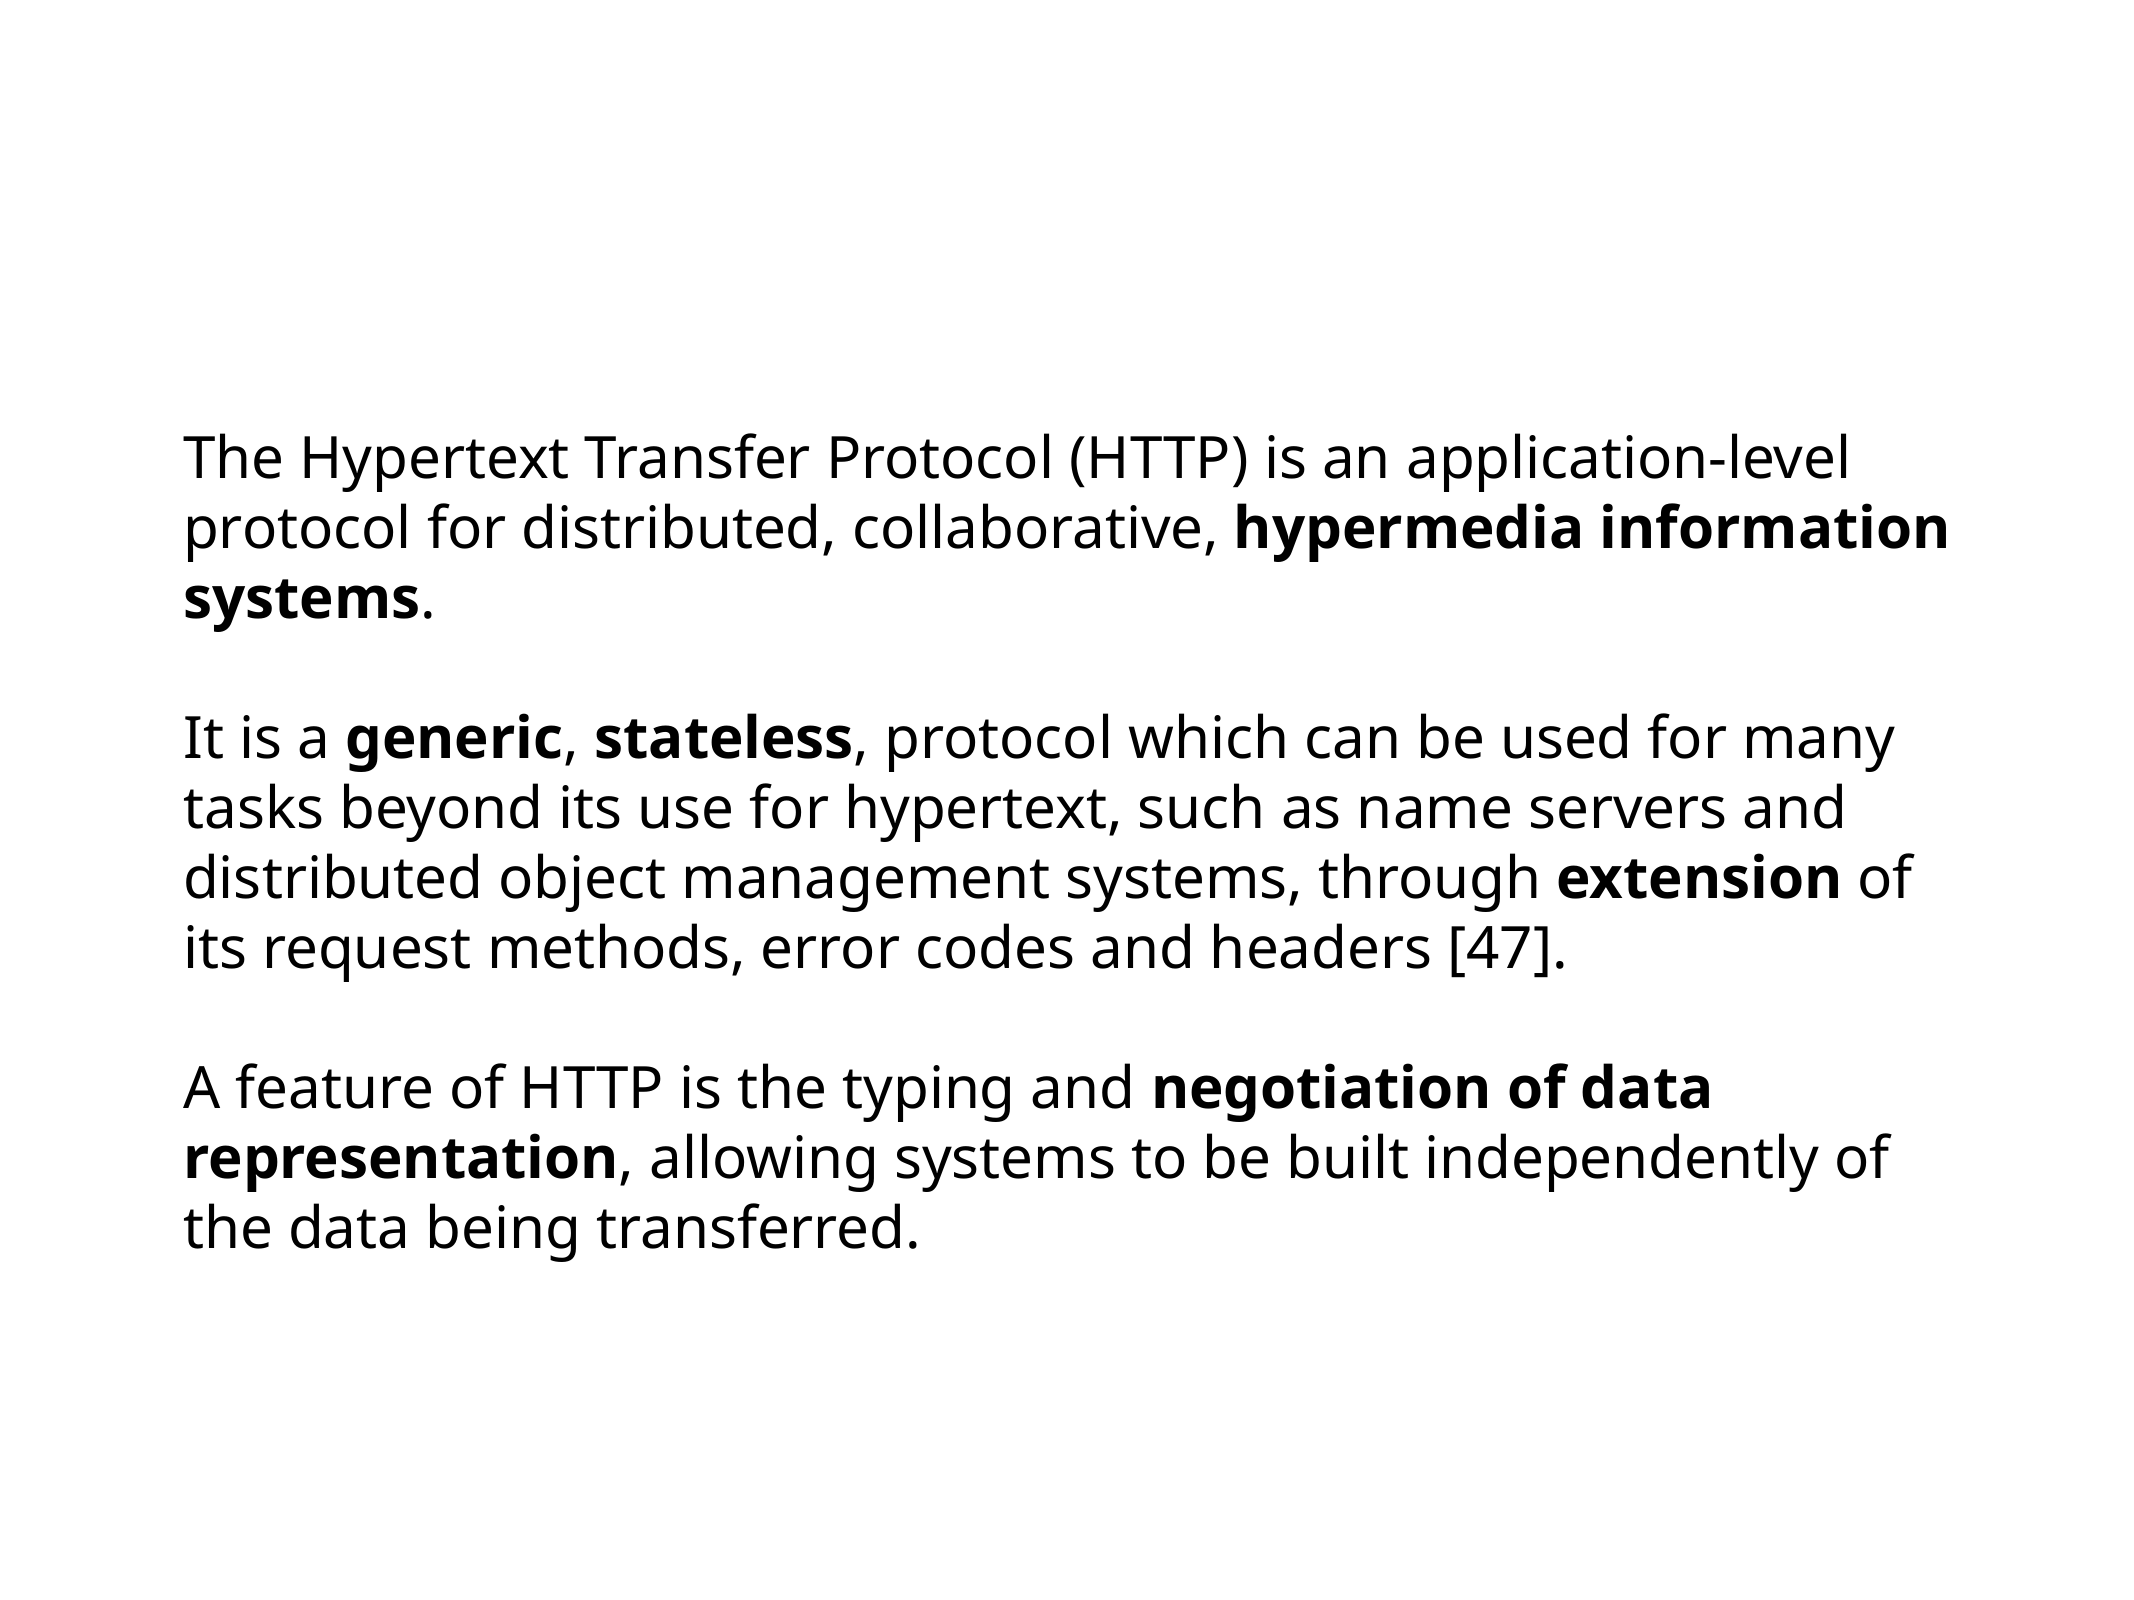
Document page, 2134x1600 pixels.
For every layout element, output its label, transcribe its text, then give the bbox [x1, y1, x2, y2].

text_box The Hypertext Transfer Protocol (HTTP) is an application-level protocol for distributed, collaborative, hypermedia information systems. It is a generic, stateless, protocol which can be used for many tasks beyond its use for hypertext, such as name servers and distributed object management systems, through extension of its request methods, error codes and headers [47]. A feature of HTTP is the typing and negotiation of data representation, allowing systems to be built independently of the data being transferred. [174, 412, 1988, 1269]
